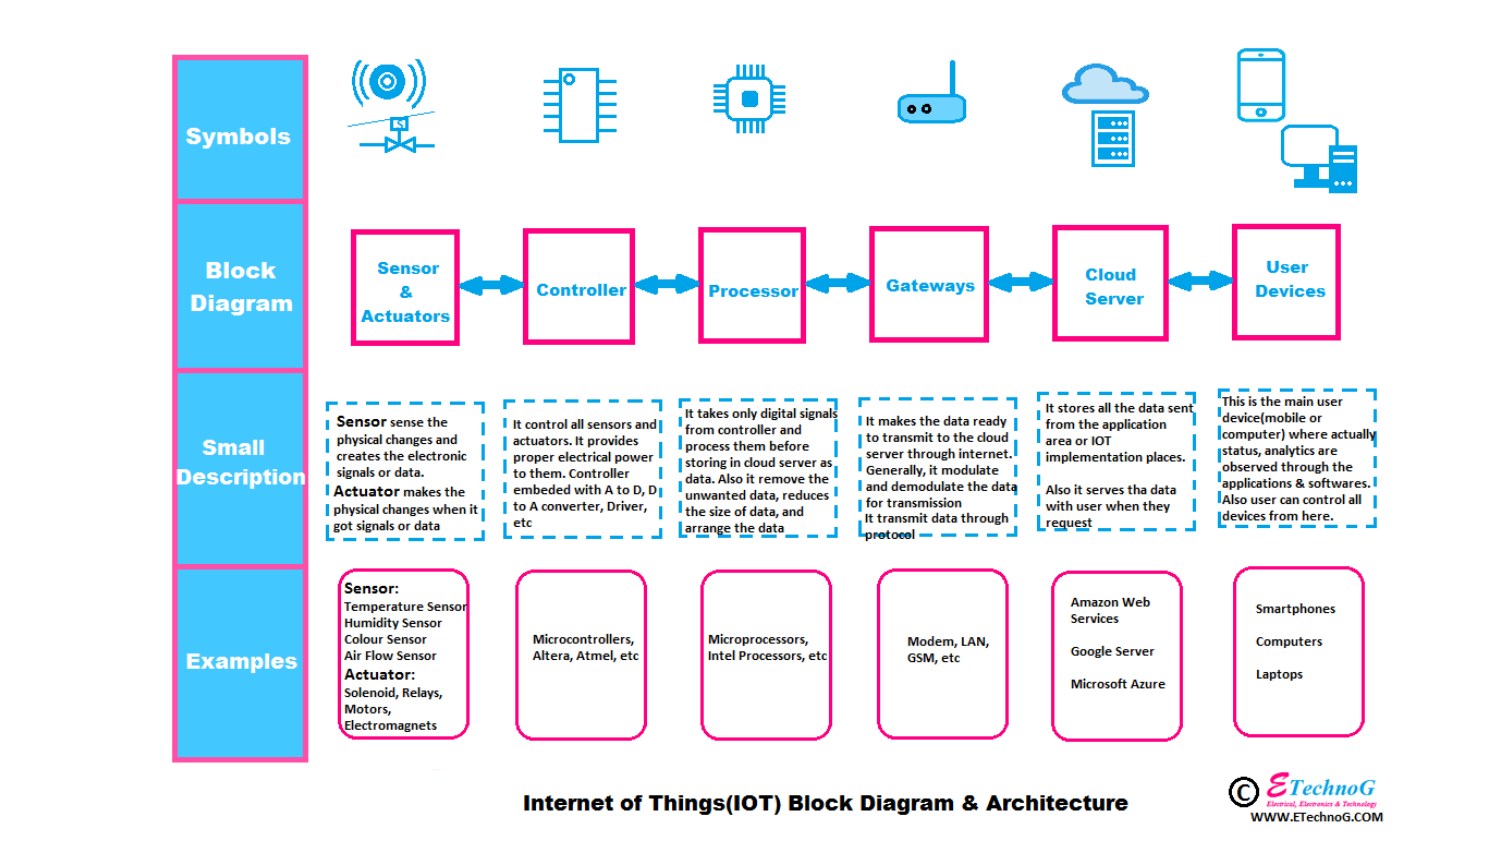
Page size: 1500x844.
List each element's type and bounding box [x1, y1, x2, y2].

picture [156, 33, 1391, 828]
